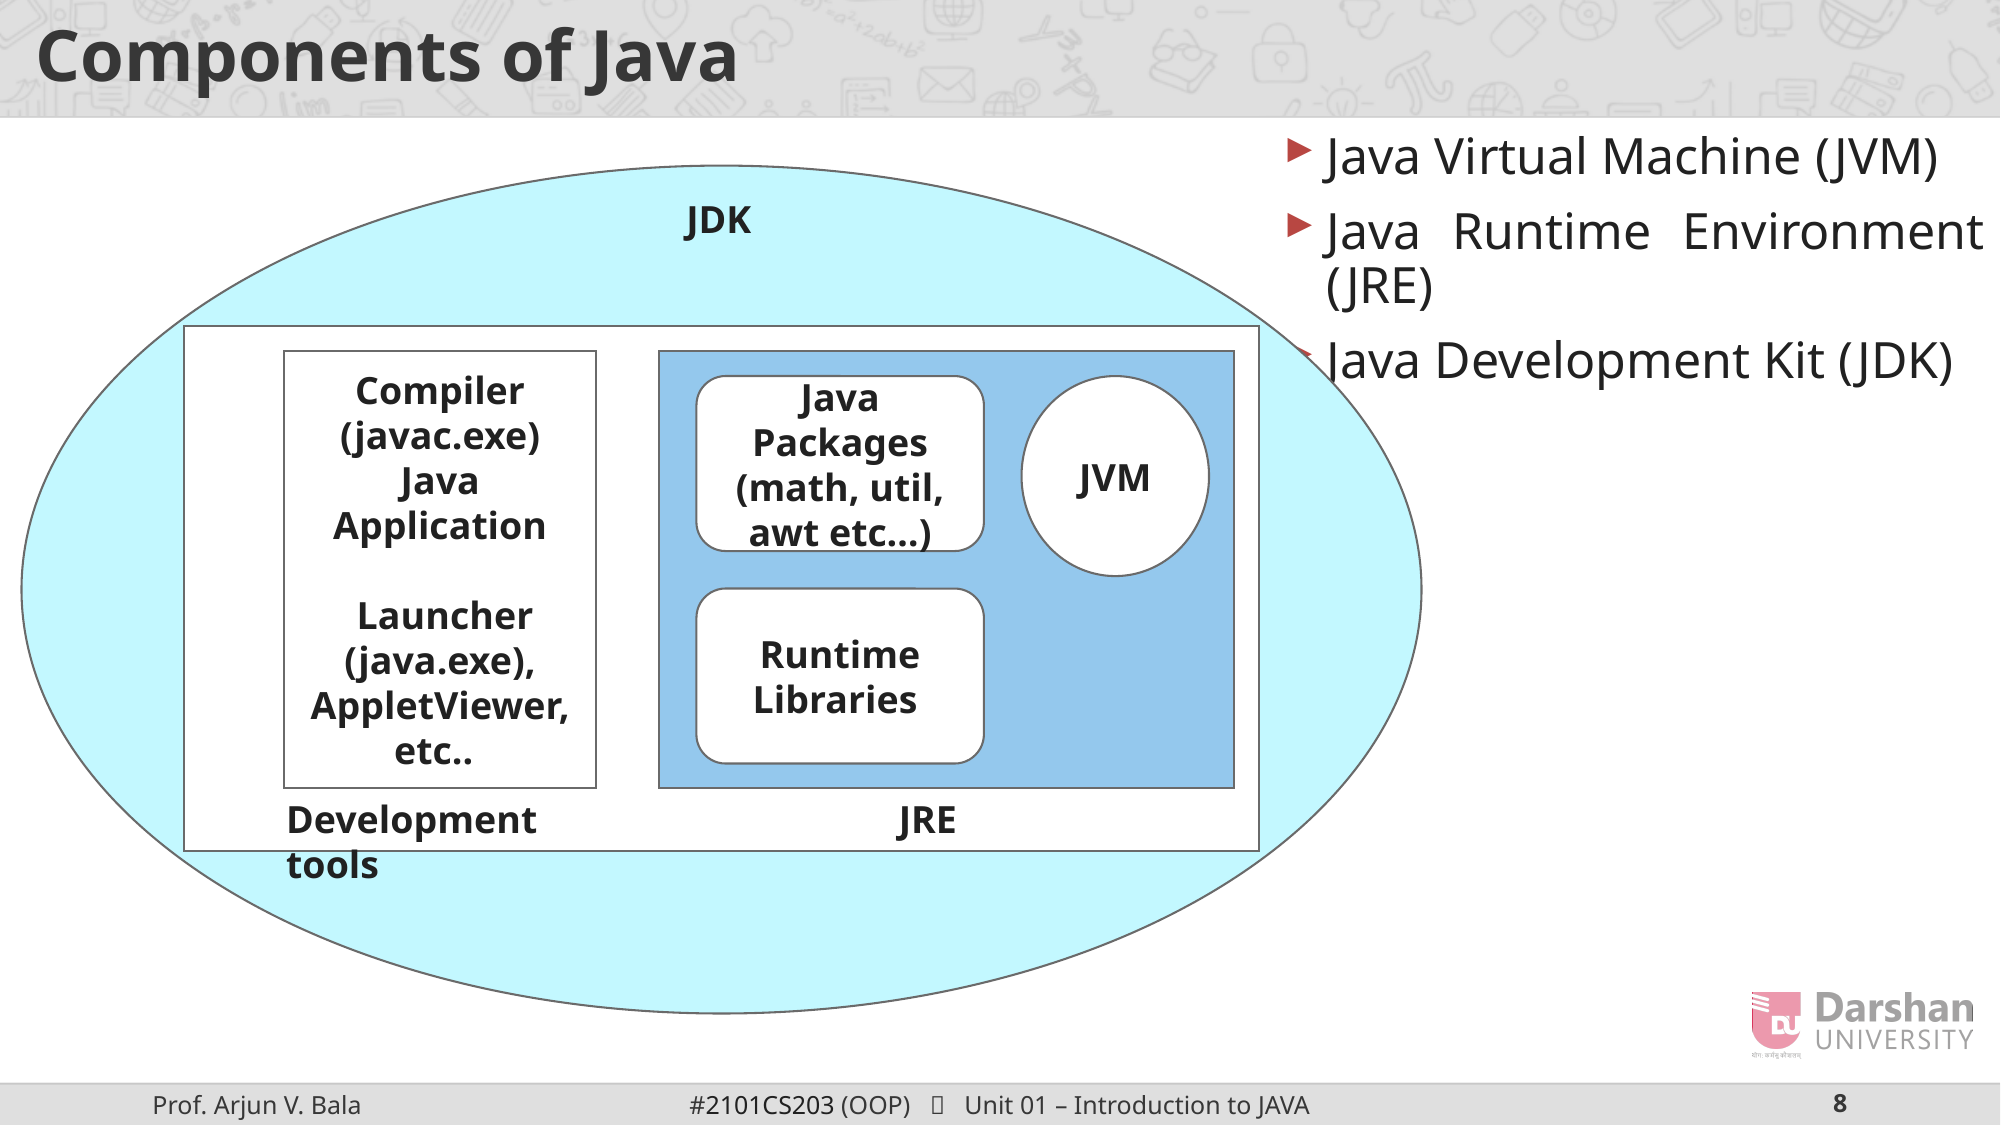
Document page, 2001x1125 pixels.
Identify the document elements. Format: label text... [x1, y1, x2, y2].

text_box Compiler (javac.exe) Java Application Launcher (java.exe), AppletViewer, etc..) [283, 350, 597, 788]
text_box JRE [883, 788, 1038, 849]
text_box JVM [1020, 375, 1211, 578]
text_box Java Packages (math, util, awt etc…) [695, 374, 985, 553]
text_box JDK [671, 188, 809, 249]
text_box [183, 325, 1260, 852]
title Components of Java [0, 0, 2000, 117]
text_box [658, 350, 1235, 789]
list Java Virtual Machine (JVM) Java Runtime Environment (JRE) Java Development Kit (JDK) [1268, 124, 2000, 1042]
text_box [20, 164, 1423, 1015]
text_box Runtime Libraries [695, 587, 985, 765]
text_box Development tools [271, 788, 609, 894]
